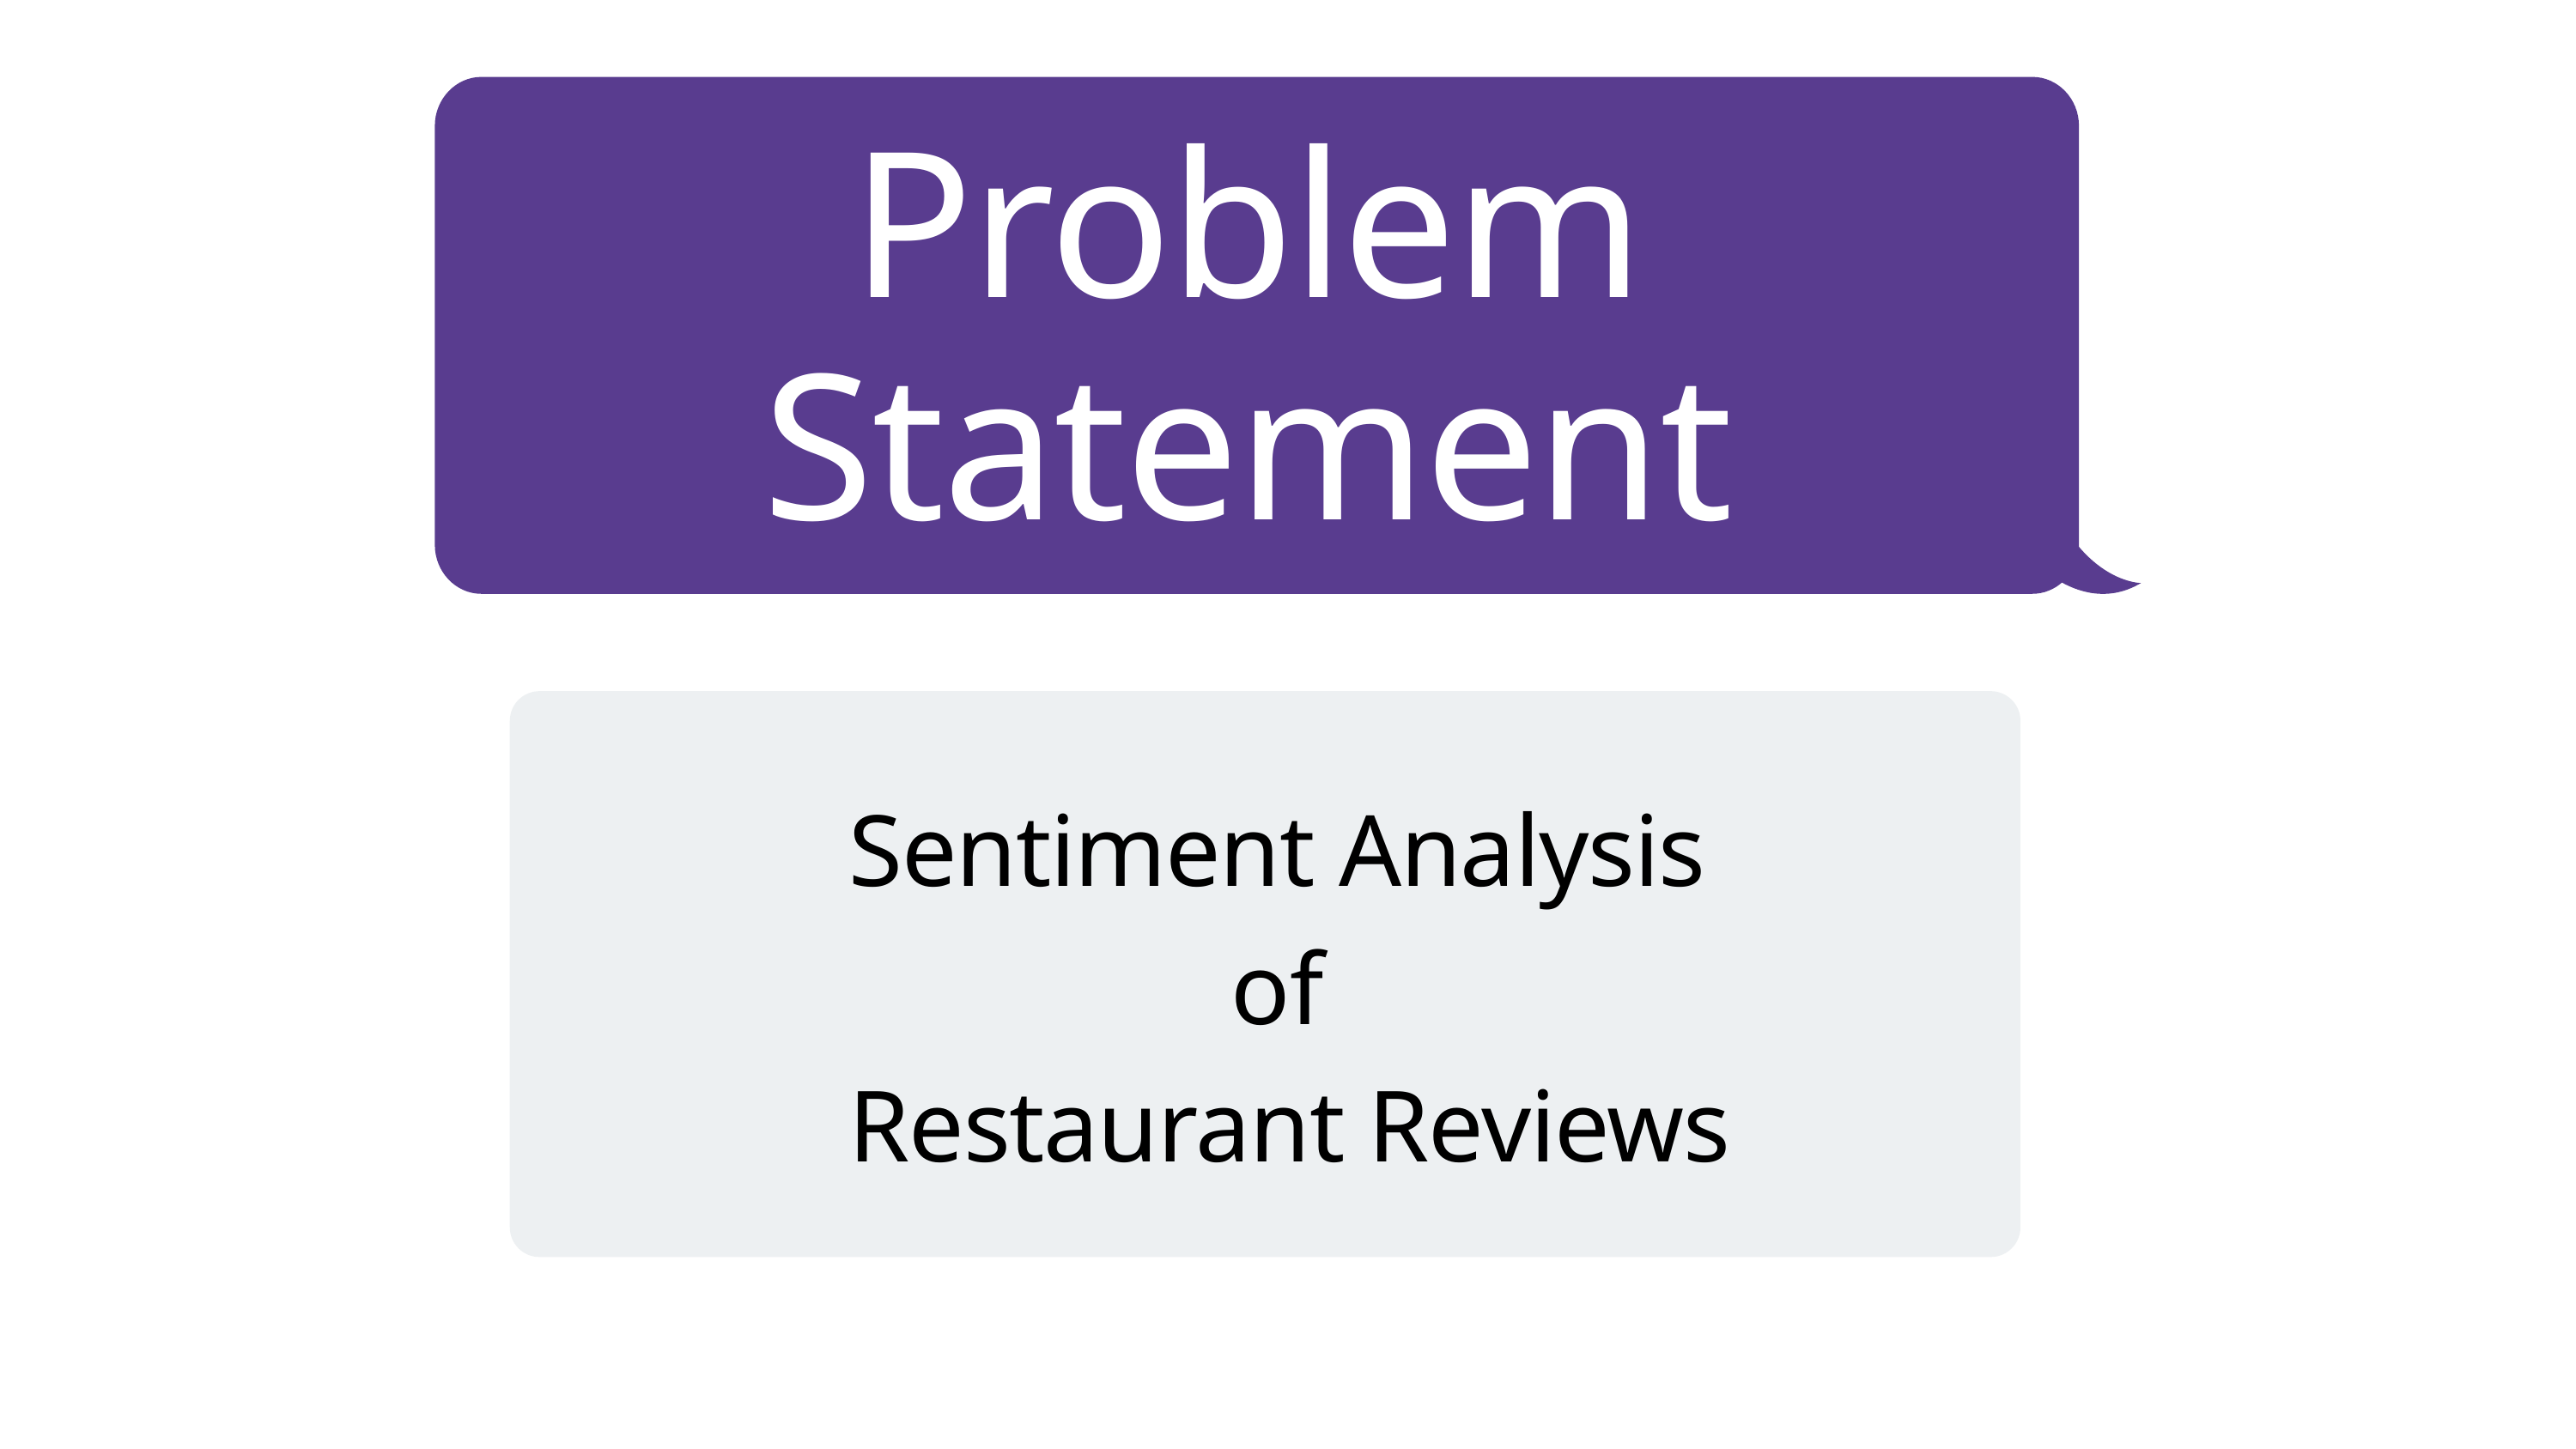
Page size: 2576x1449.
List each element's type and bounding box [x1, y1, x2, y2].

text_box [434, 76, 2142, 594]
text_box [509, 690, 2021, 1258]
